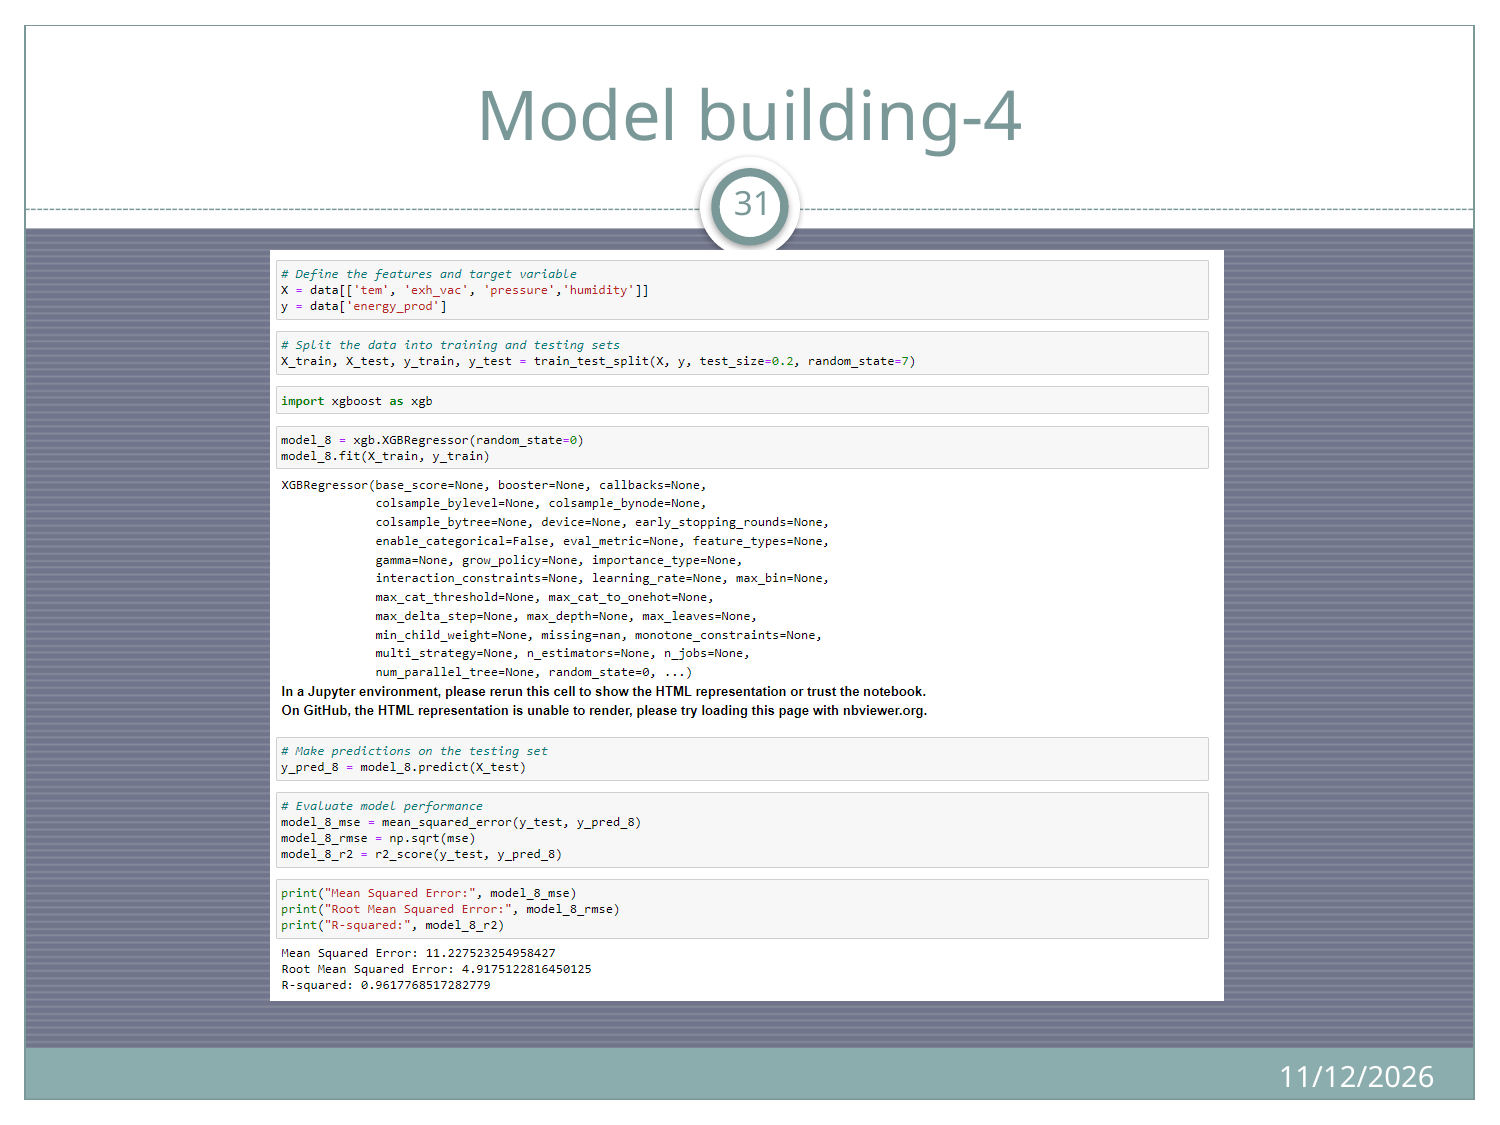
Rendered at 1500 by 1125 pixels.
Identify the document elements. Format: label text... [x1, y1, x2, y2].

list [270, 250, 1224, 1001]
title Model building-4 [49, 37, 1450, 162]
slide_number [950, 1050, 1450, 1111]
slide_number 31 [715, 168, 791, 241]
